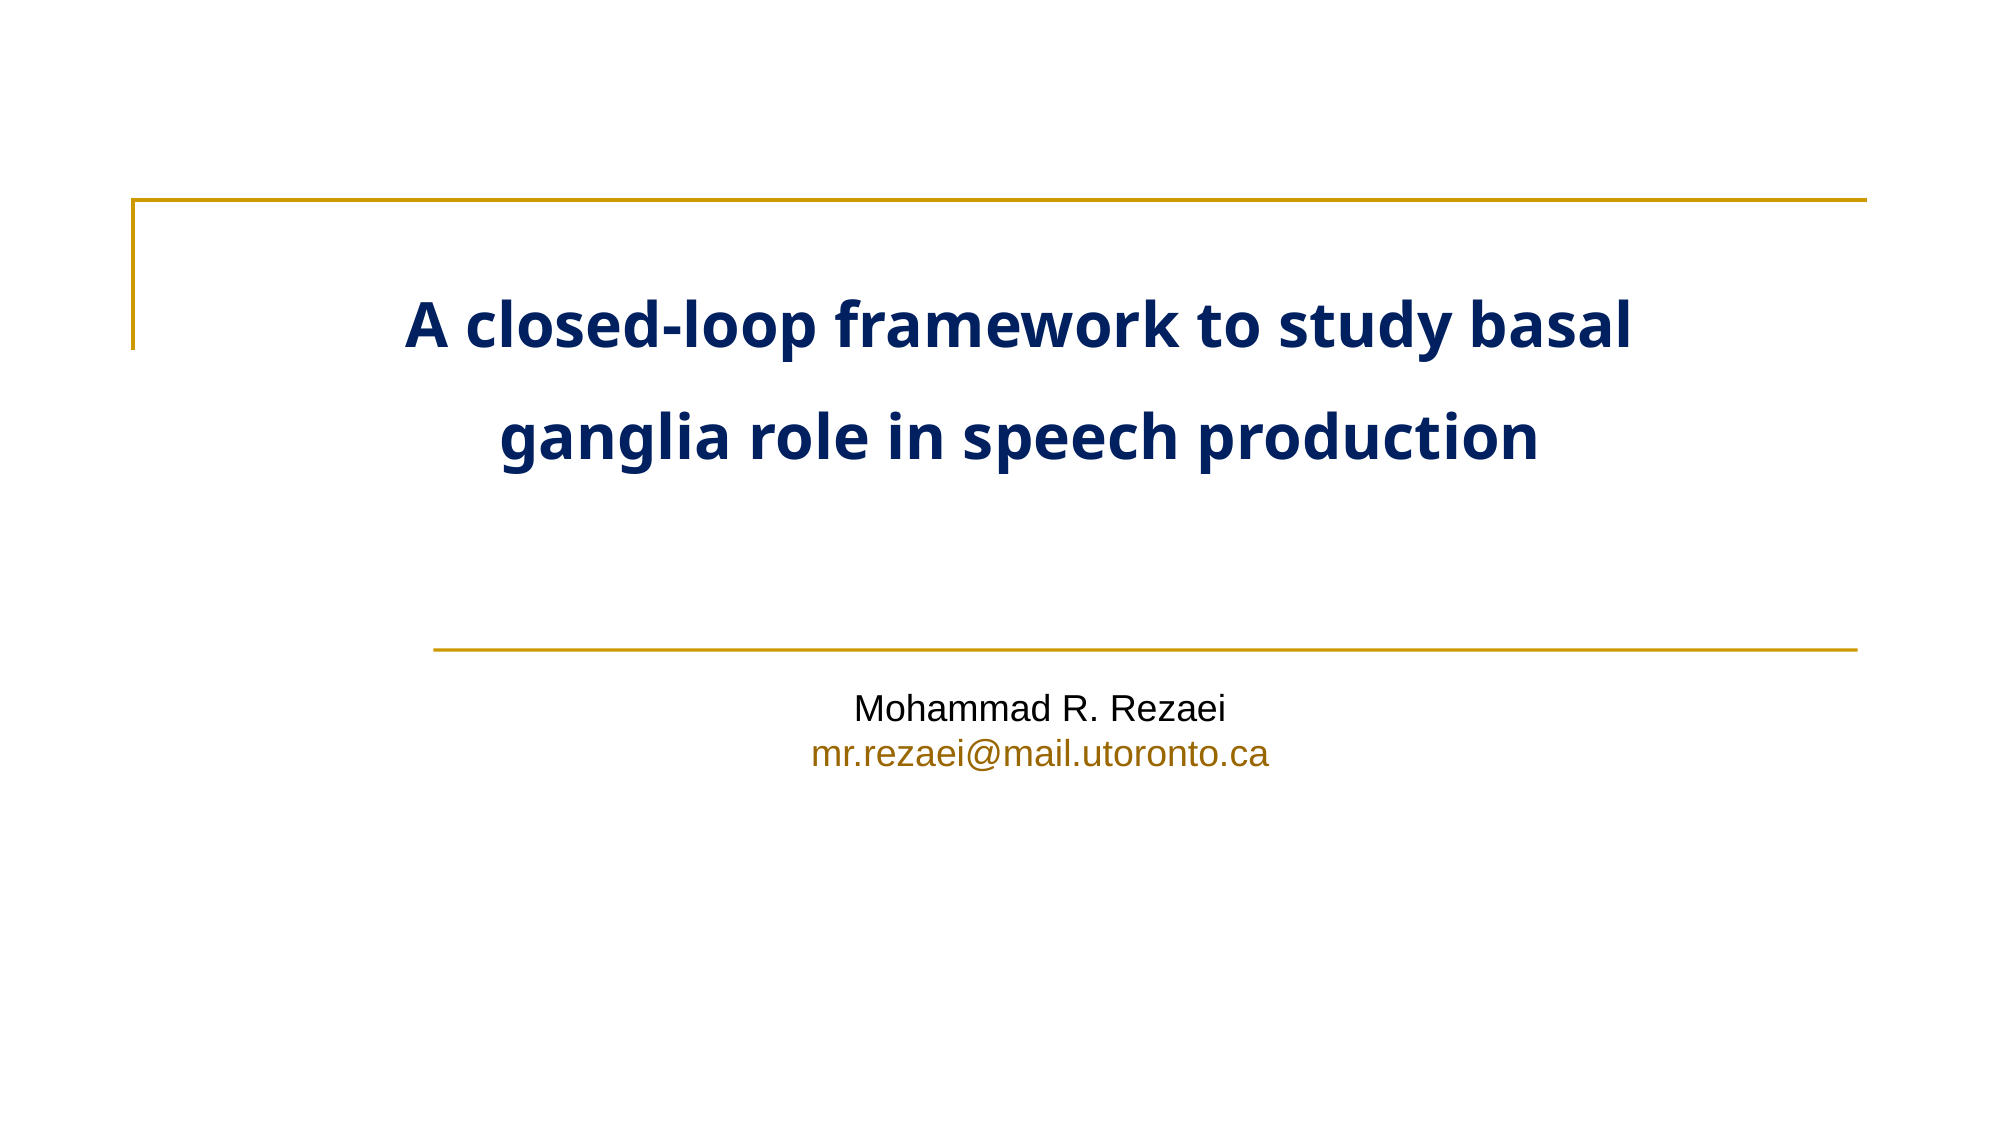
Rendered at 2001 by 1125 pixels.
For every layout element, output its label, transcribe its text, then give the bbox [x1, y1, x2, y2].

title A closed-loop framework to study basal ganglia role in speech production [303, 240, 1738, 577]
text_box Mohammad R. Rezaei mr.rezaei@mail.utoronto.ca [248, 676, 1833, 1125]
